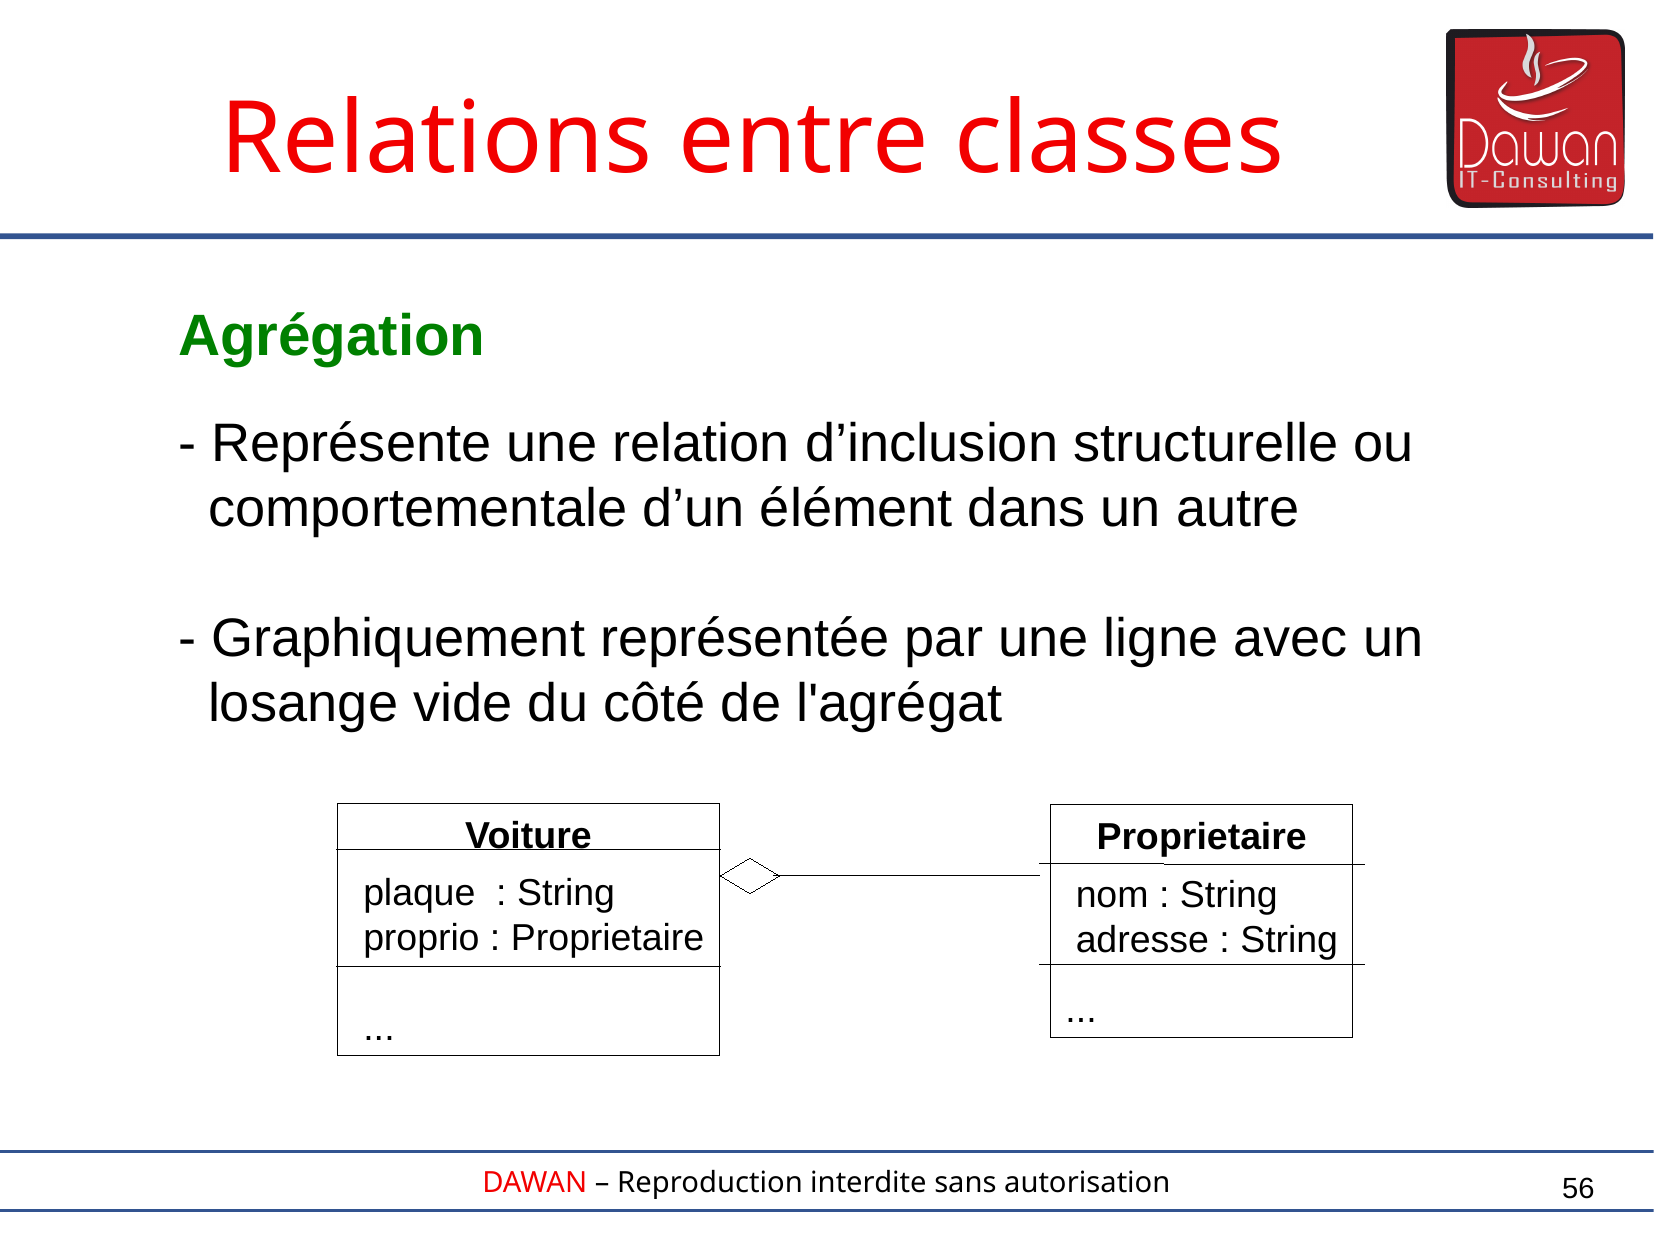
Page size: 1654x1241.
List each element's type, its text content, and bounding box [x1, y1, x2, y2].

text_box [336, 803, 1365, 1042]
picture [1447, 29, 1625, 208]
slide_number 56 [1535, 1169, 1595, 1233]
text_box Agrégation - Représente une relation d’inclusion structurelle ou comportementale d’un élément dans un autre - Graphiquement représentée par une ligne avec un losange vide du côté de l'agrégat [163, 290, 1461, 740]
title Relations entre classes [59, 29, 1447, 237]
